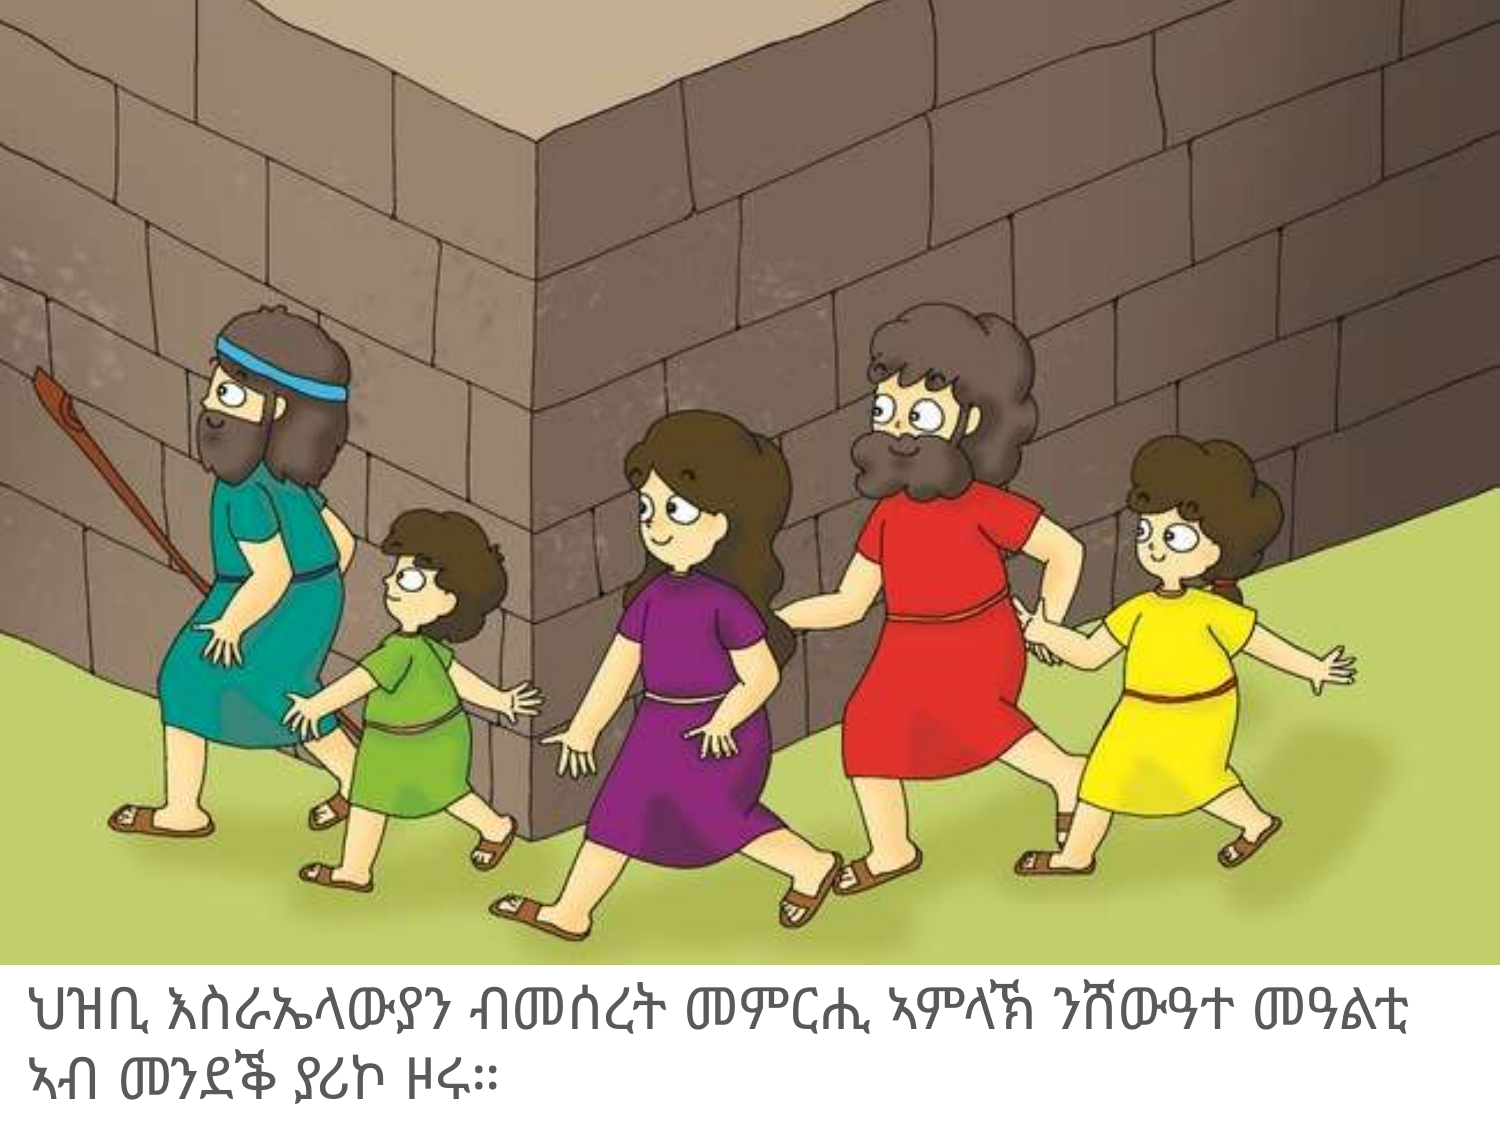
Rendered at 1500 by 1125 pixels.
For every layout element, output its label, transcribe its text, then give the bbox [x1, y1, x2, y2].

picture [0, 0, 1500, 965]
text_box ህዝቢ እስራኤላውያን ብመሰረት መምርሒ ኣምላኽ ንሸውዓተ መዓልቲ ኣብ መንደቕ ያሪኮ ዞሩ። [11, 973, 1498, 1119]
